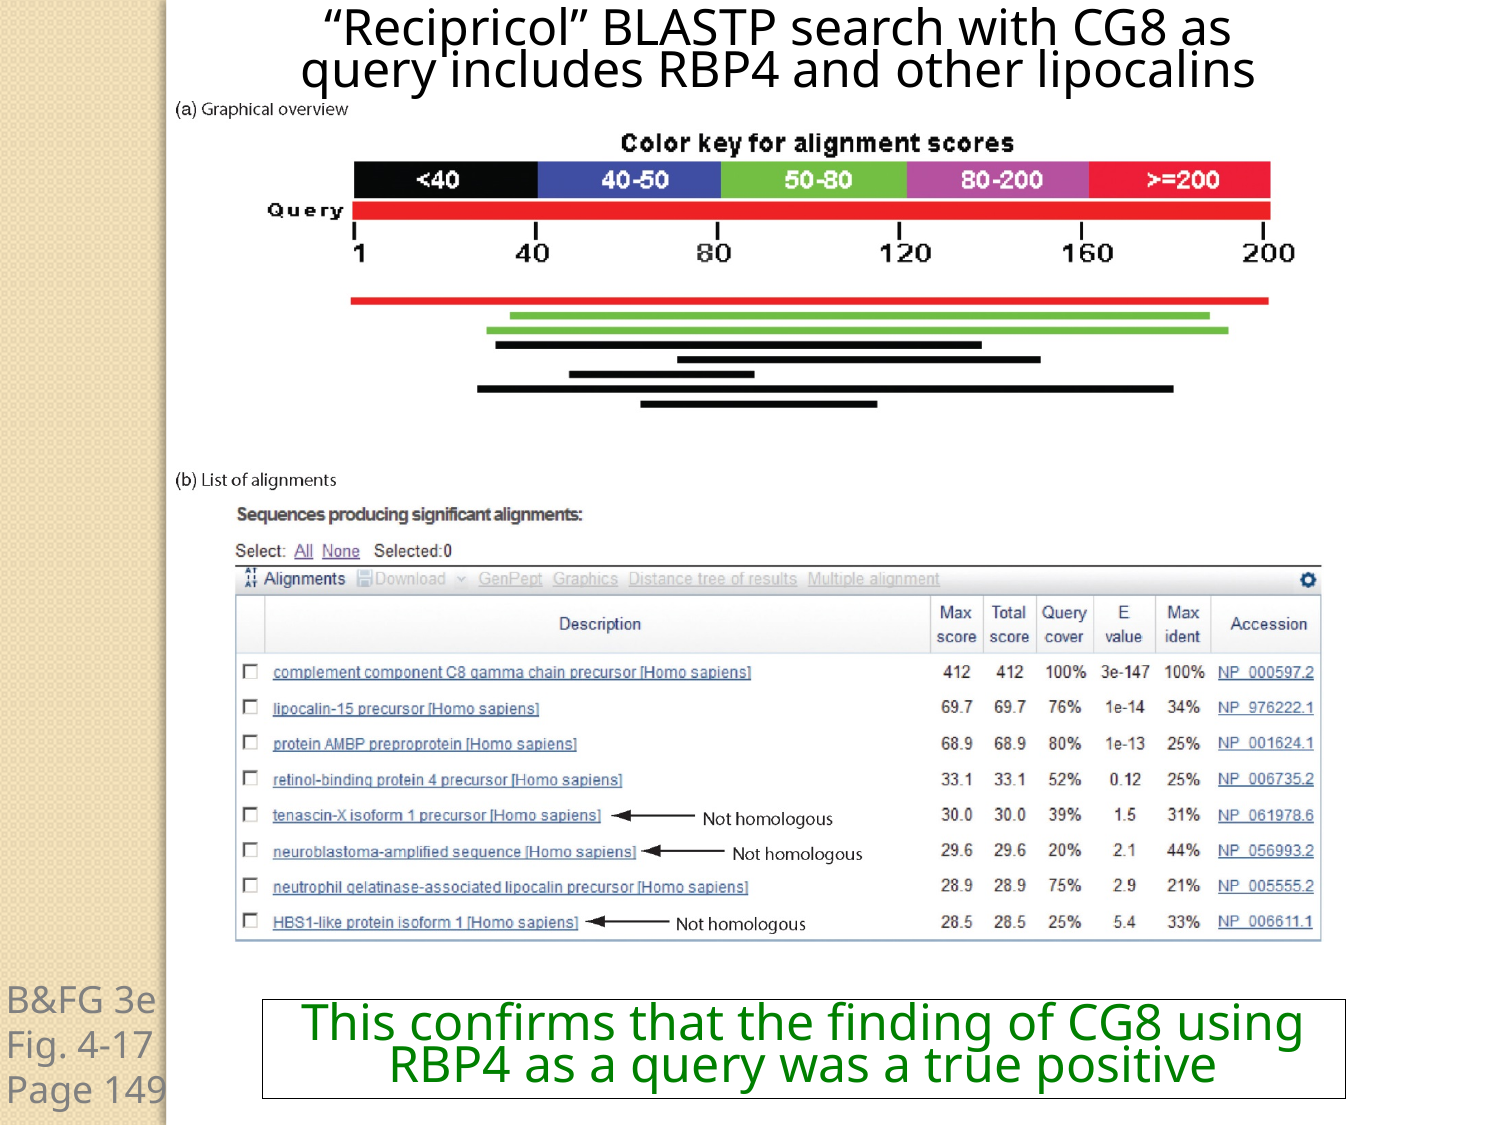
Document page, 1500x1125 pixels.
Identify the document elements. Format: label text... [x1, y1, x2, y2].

text_box B&FG 3e Fig. 4-17 Page 149 [0, 968, 183, 1119]
picture [176, 101, 1324, 942]
text_box “Recipricol” BLASTP search with CG8 as query includes RBP4 and other lipocalins [237, 4, 1321, 98]
text_box This confirms that the finding of CG8 using RBP4 as a query was a true positive [262, 999, 1346, 1099]
